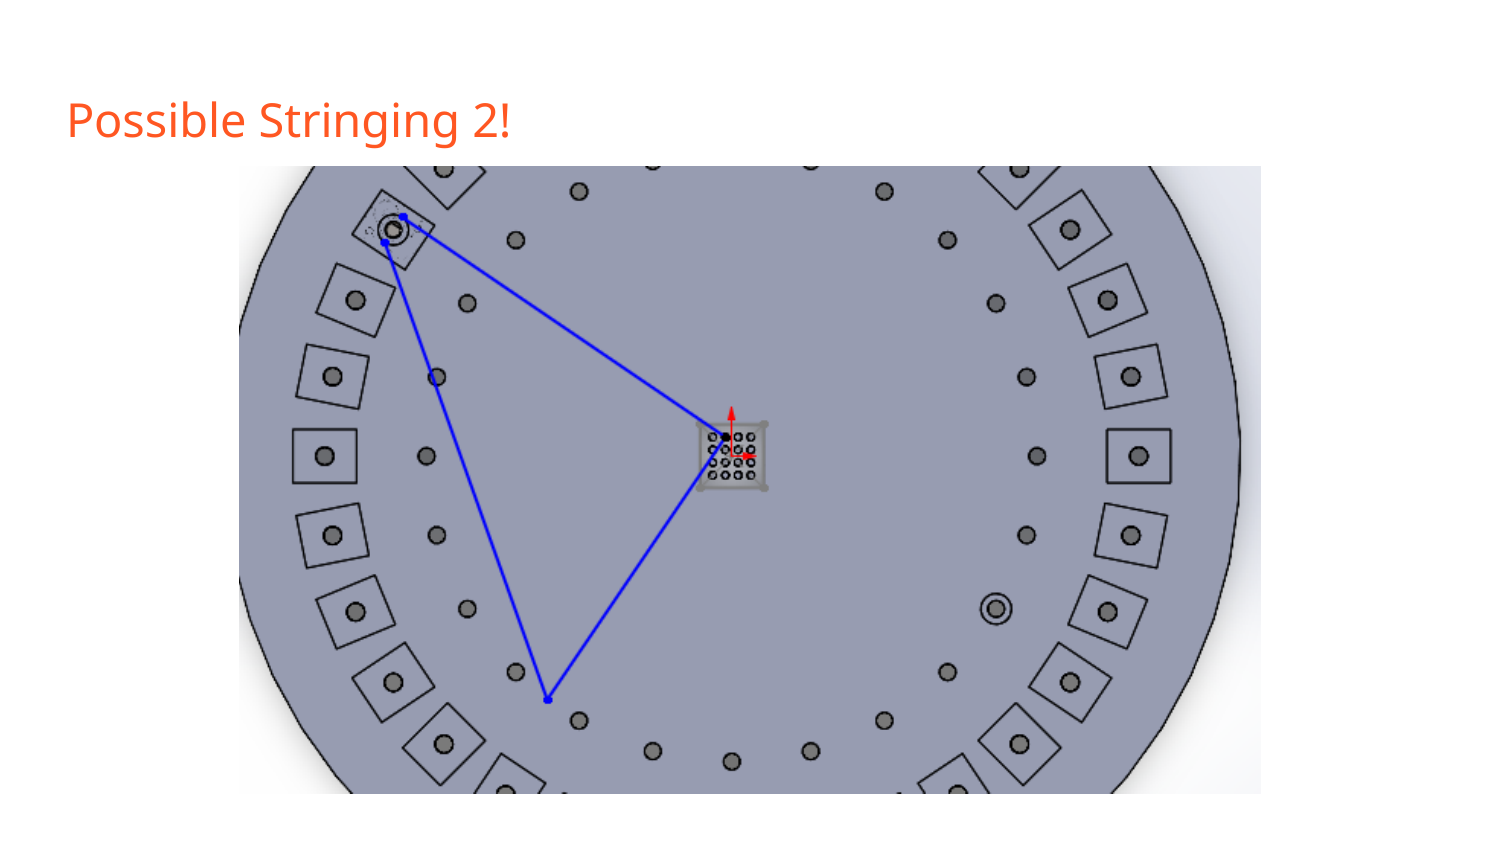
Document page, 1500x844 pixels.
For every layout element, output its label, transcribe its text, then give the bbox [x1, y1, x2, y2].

picture [239, 166, 1261, 794]
title Possible Stringing 2! [51, 72, 1449, 167]
